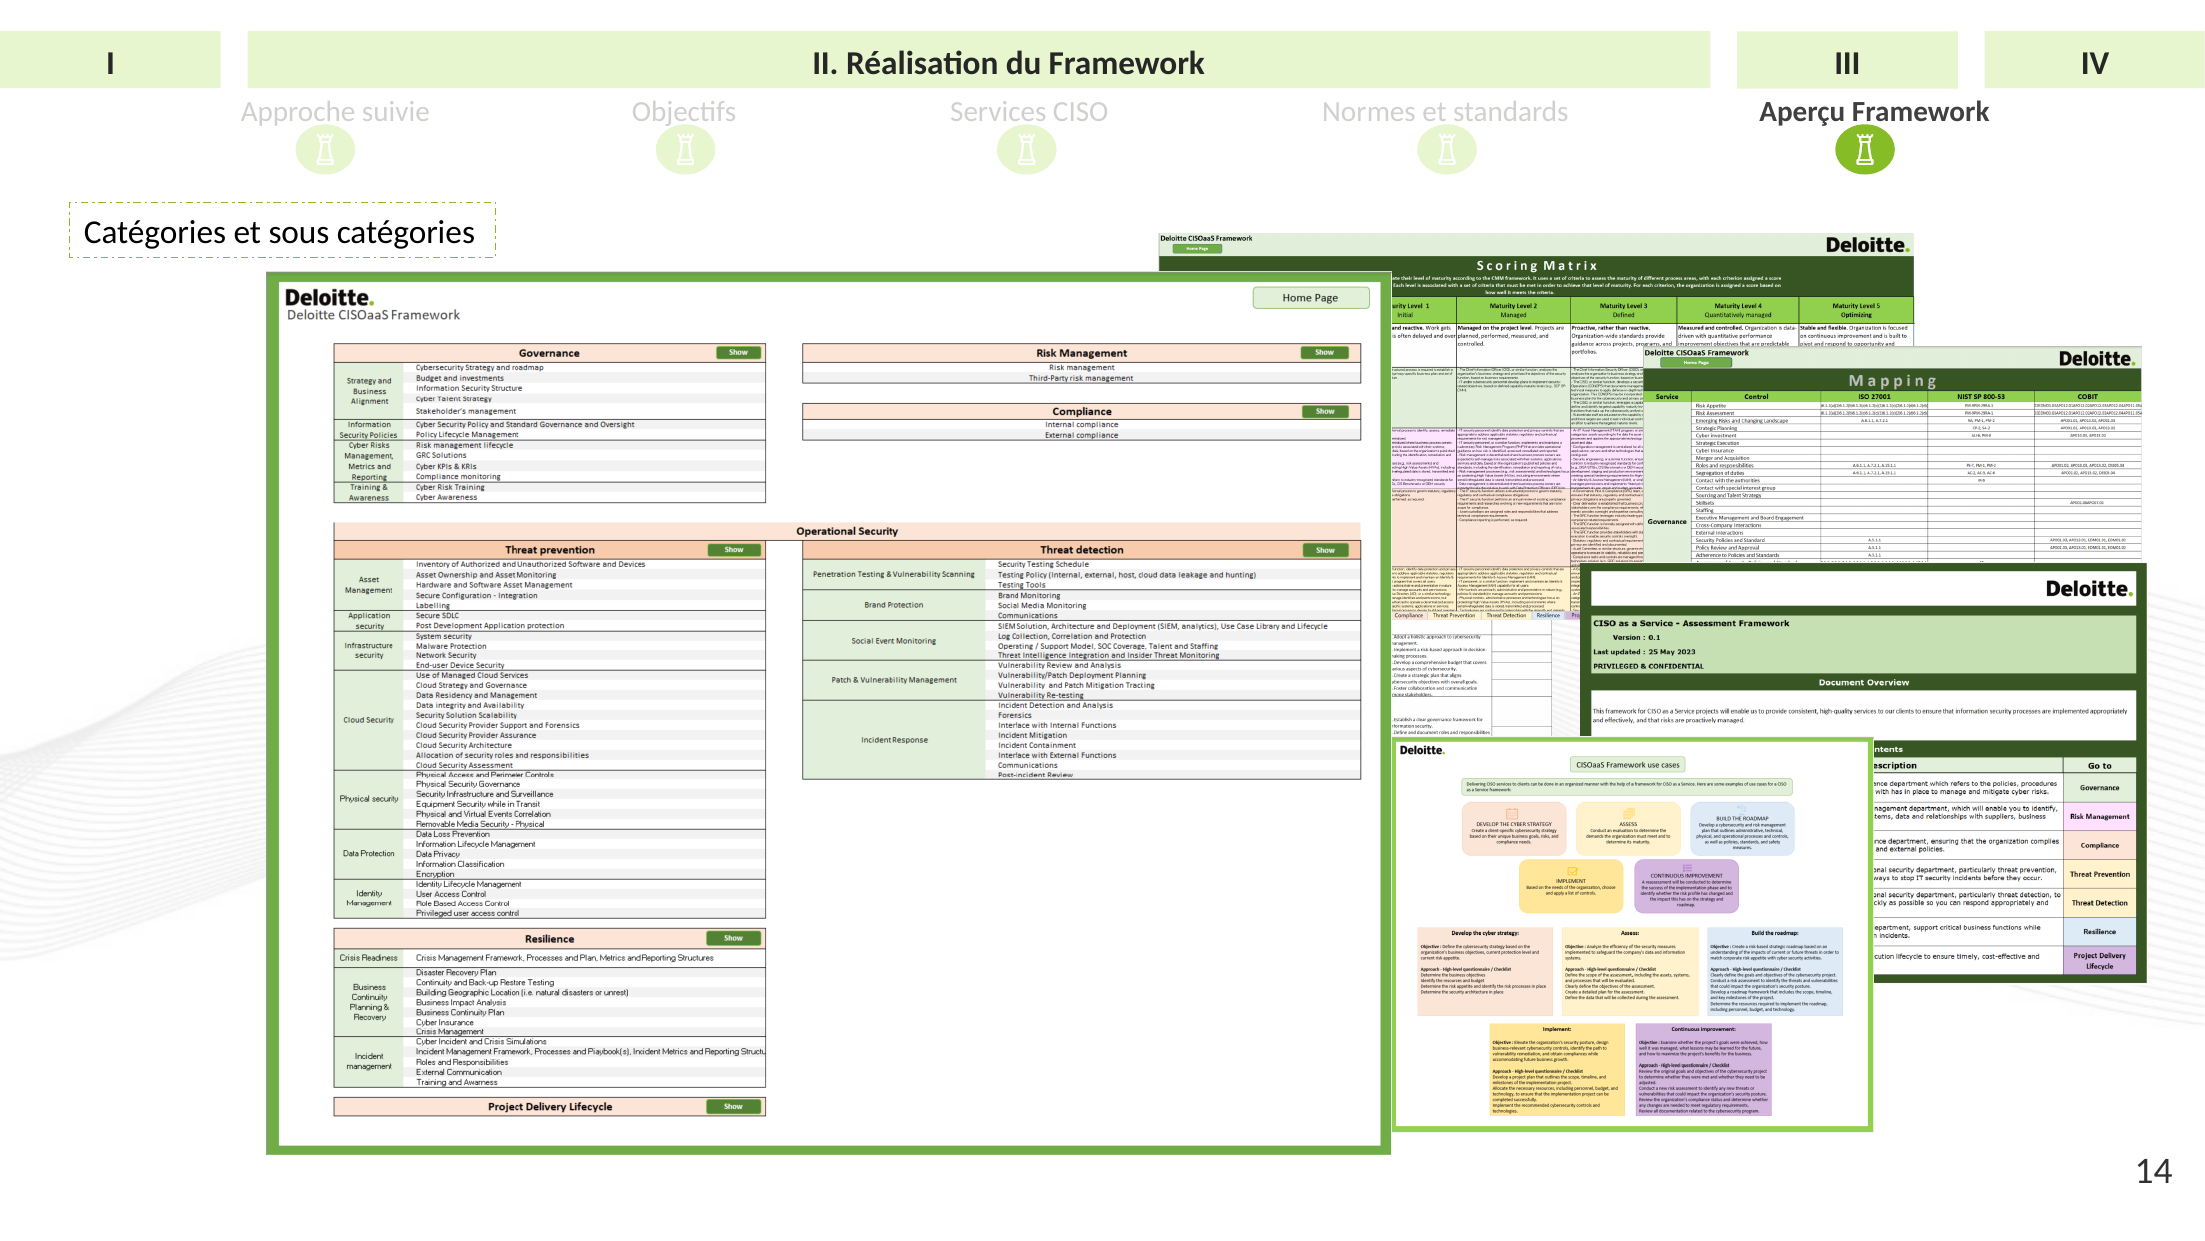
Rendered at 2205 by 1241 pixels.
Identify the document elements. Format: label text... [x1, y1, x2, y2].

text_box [1744, 84, 2023, 175]
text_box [1306, 84, 1600, 175]
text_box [616, 84, 768, 175]
text_box II. Réalisation du Framework [247, 31, 1711, 89]
text_box Catégories et sous catégories [69, 202, 496, 258]
text_box III [1737, 31, 1958, 89]
text_box 14 [2134, 1157, 2173, 1192]
picture [0, 232, 2205, 1156]
text_box I [0, 31, 221, 89]
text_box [935, 84, 1150, 175]
text_box IV [1984, 31, 2205, 89]
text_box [225, 84, 464, 175]
